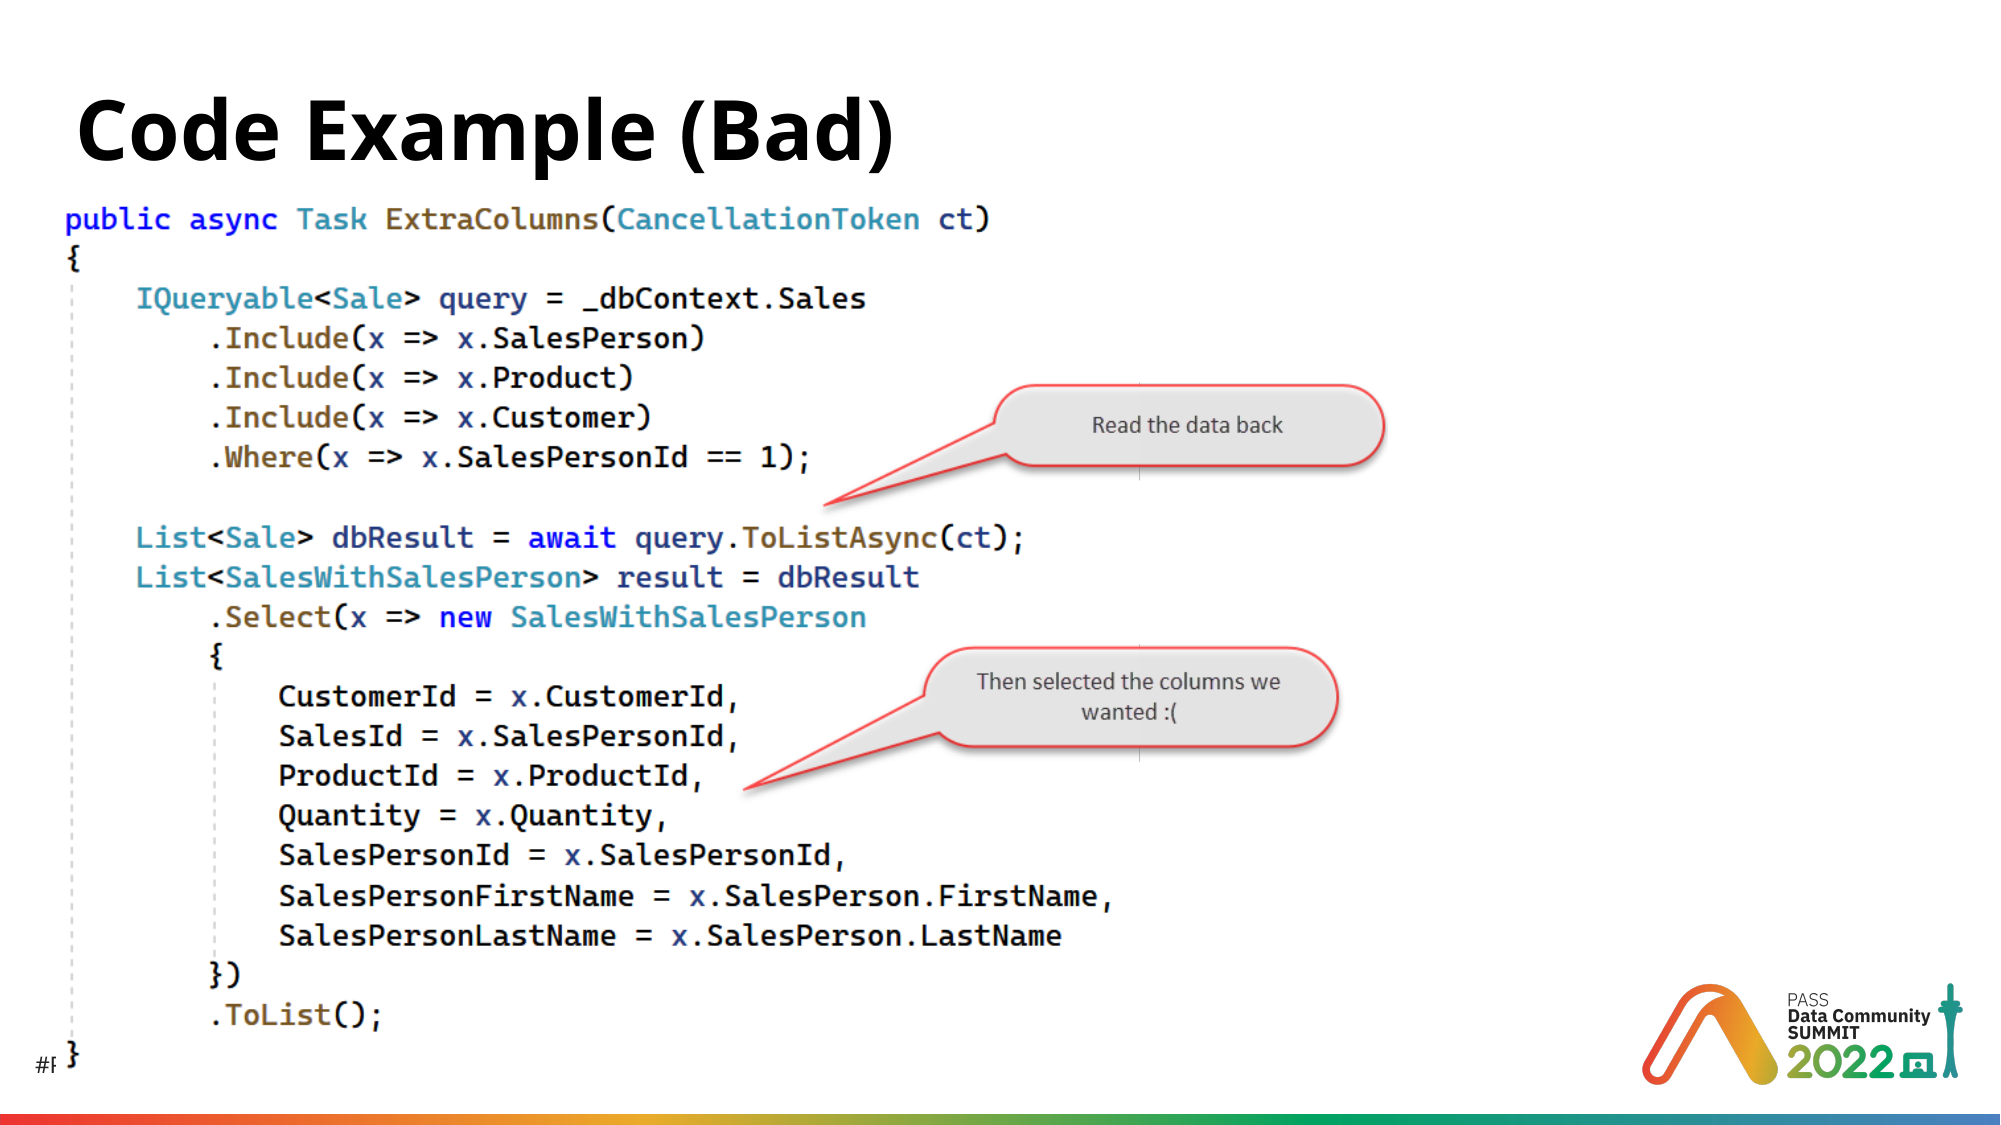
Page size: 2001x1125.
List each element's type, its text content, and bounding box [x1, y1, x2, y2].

picture [0, 1114, 2000, 1125]
picture [1642, 983, 1963, 1085]
title Code Example (Bad) [60, 80, 1606, 299]
picture [56, 203, 1388, 1086]
